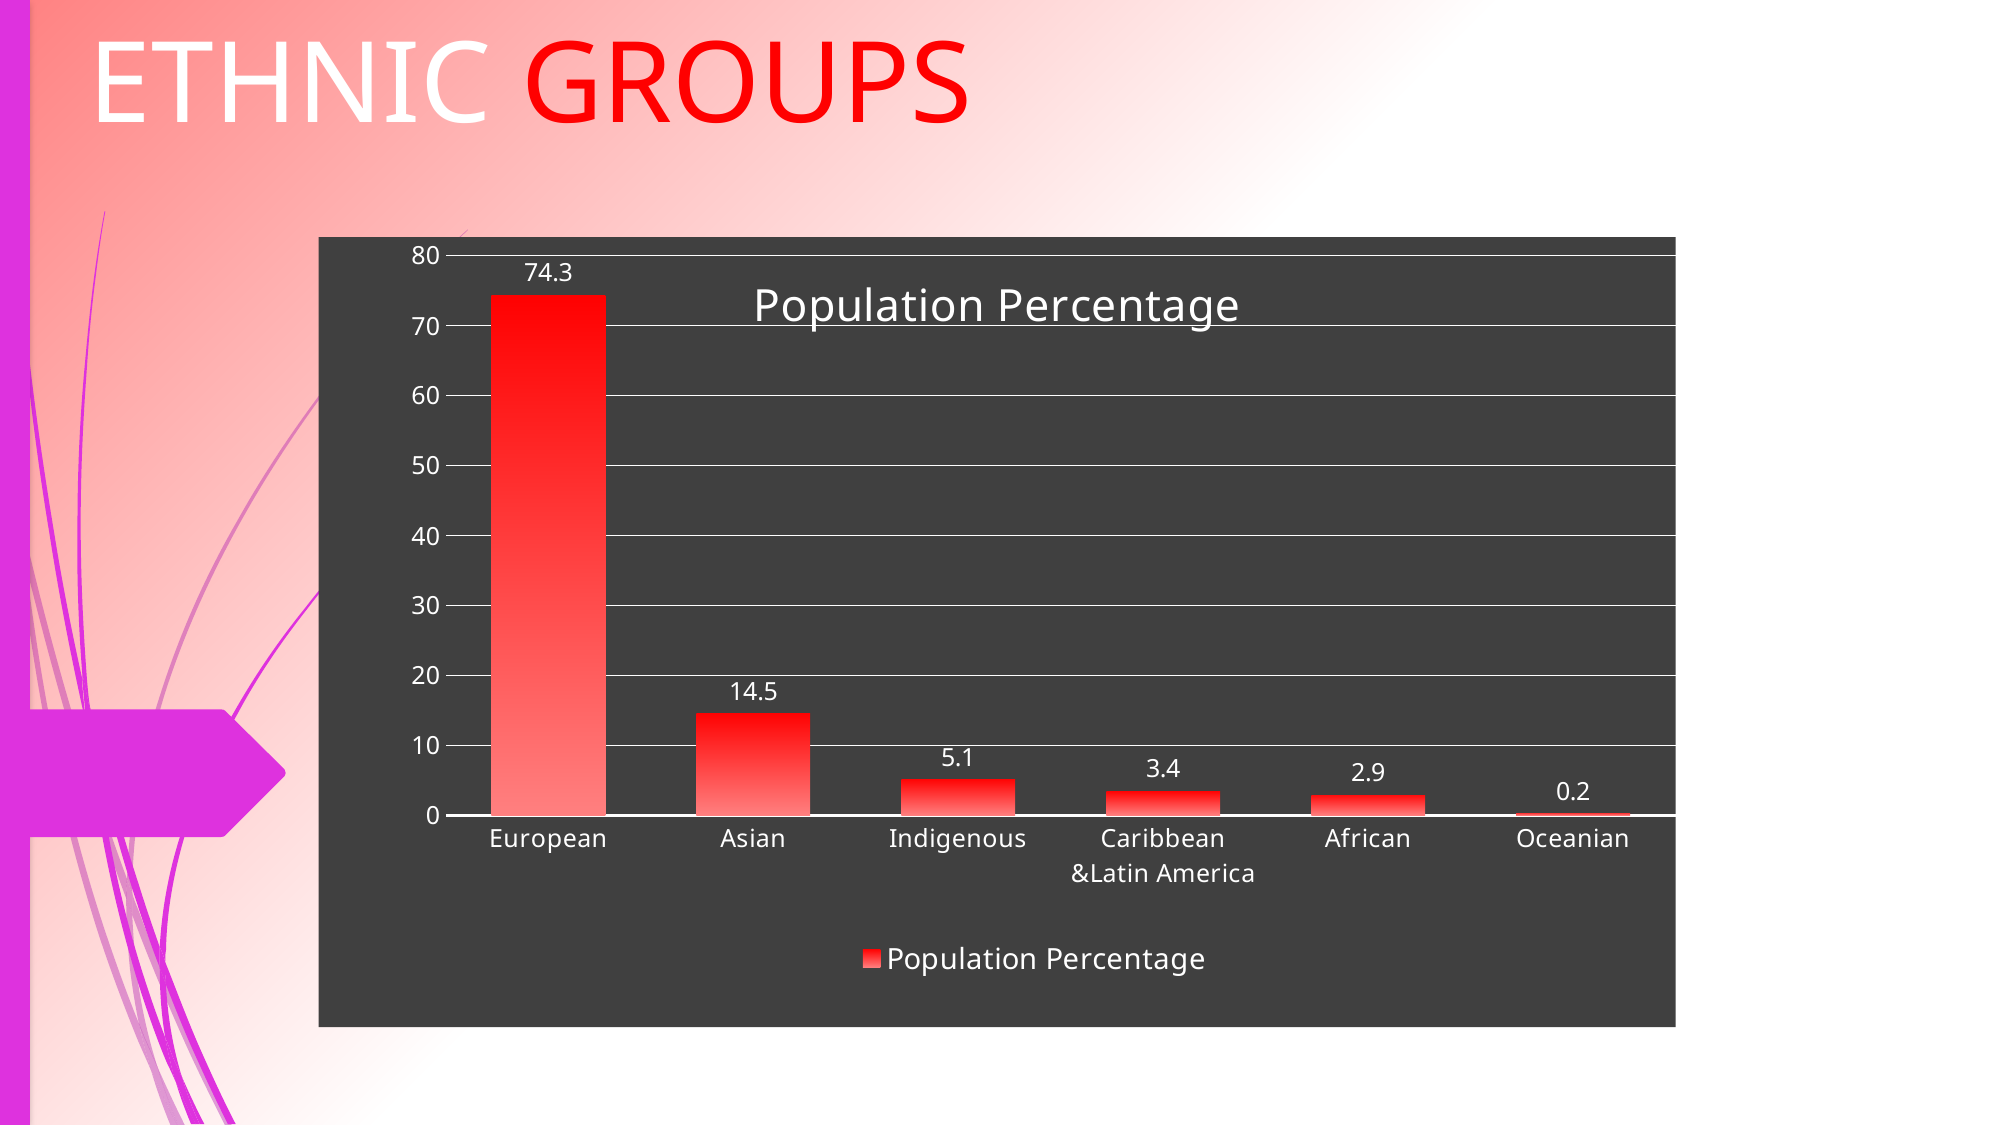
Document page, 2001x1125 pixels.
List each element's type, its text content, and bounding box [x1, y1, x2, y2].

chart [318, 236, 1678, 1028]
text_box ETHNIC GROUPS [74, 2, 1510, 153]
